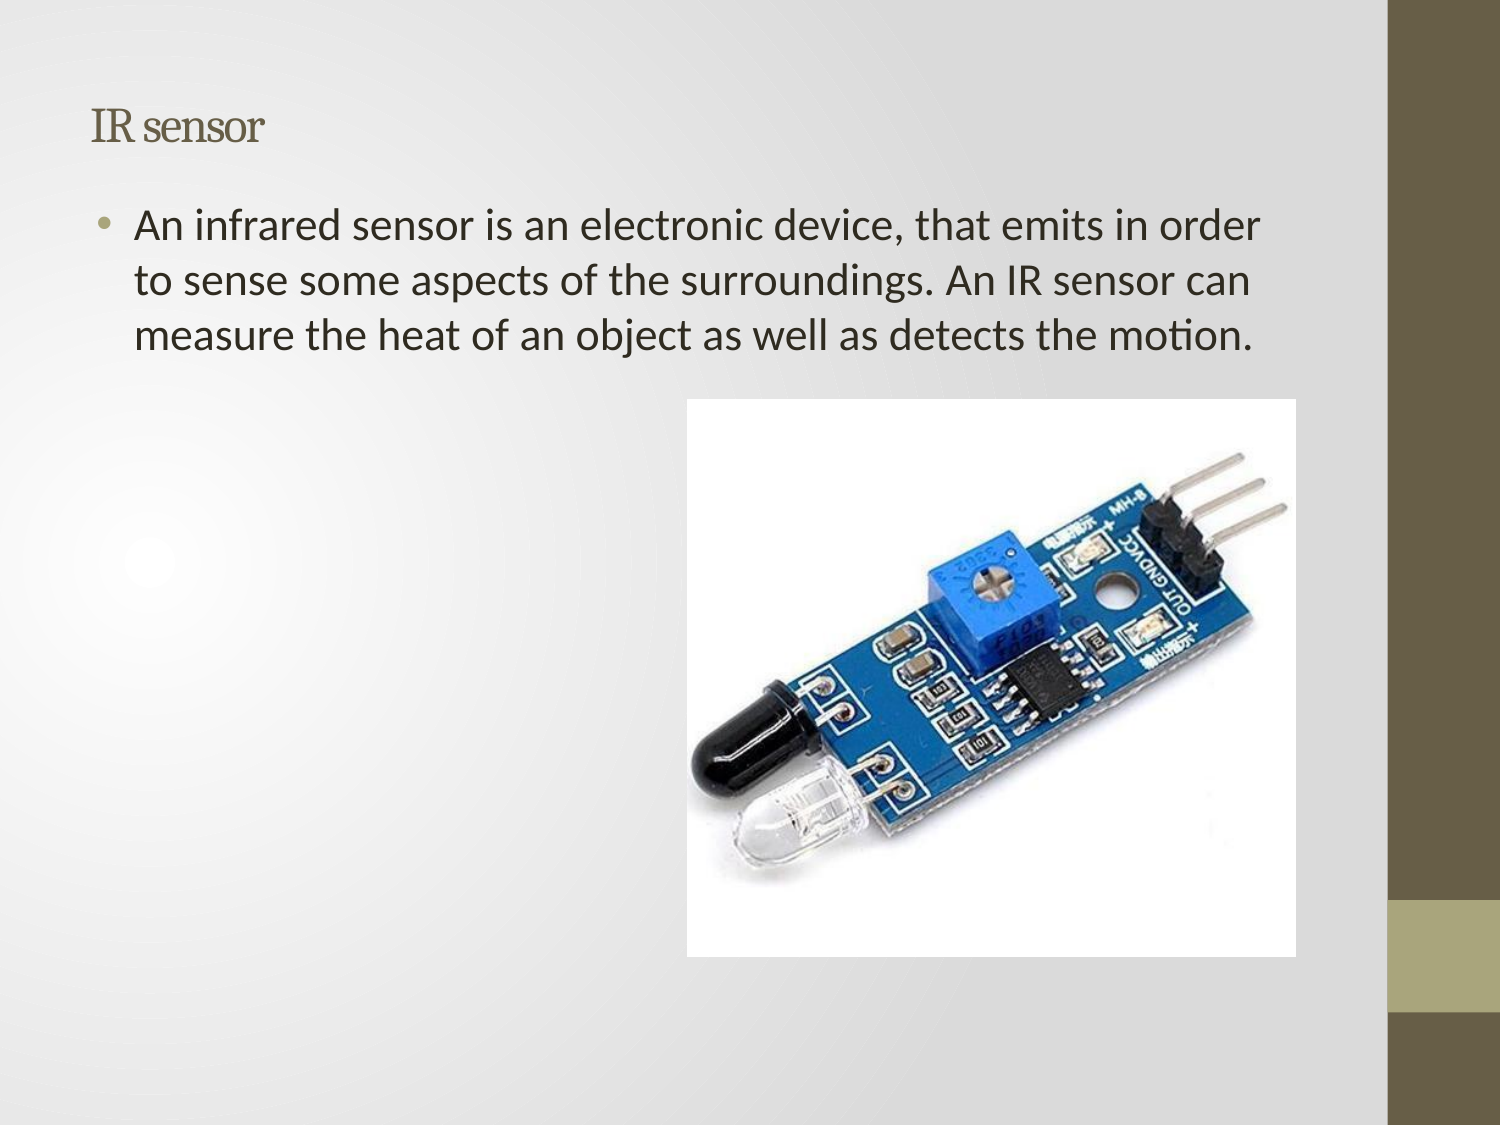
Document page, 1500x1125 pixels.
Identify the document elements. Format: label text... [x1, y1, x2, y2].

list An infrared sensor is an electronic device, that emits in order to sense some aspects of the surroundings. An IR sensor can measure the heat of an object as well as detects the motion. [62, 187, 1313, 975]
picture [686, 399, 1297, 958]
title IR sensor [75, 45, 338, 187]
